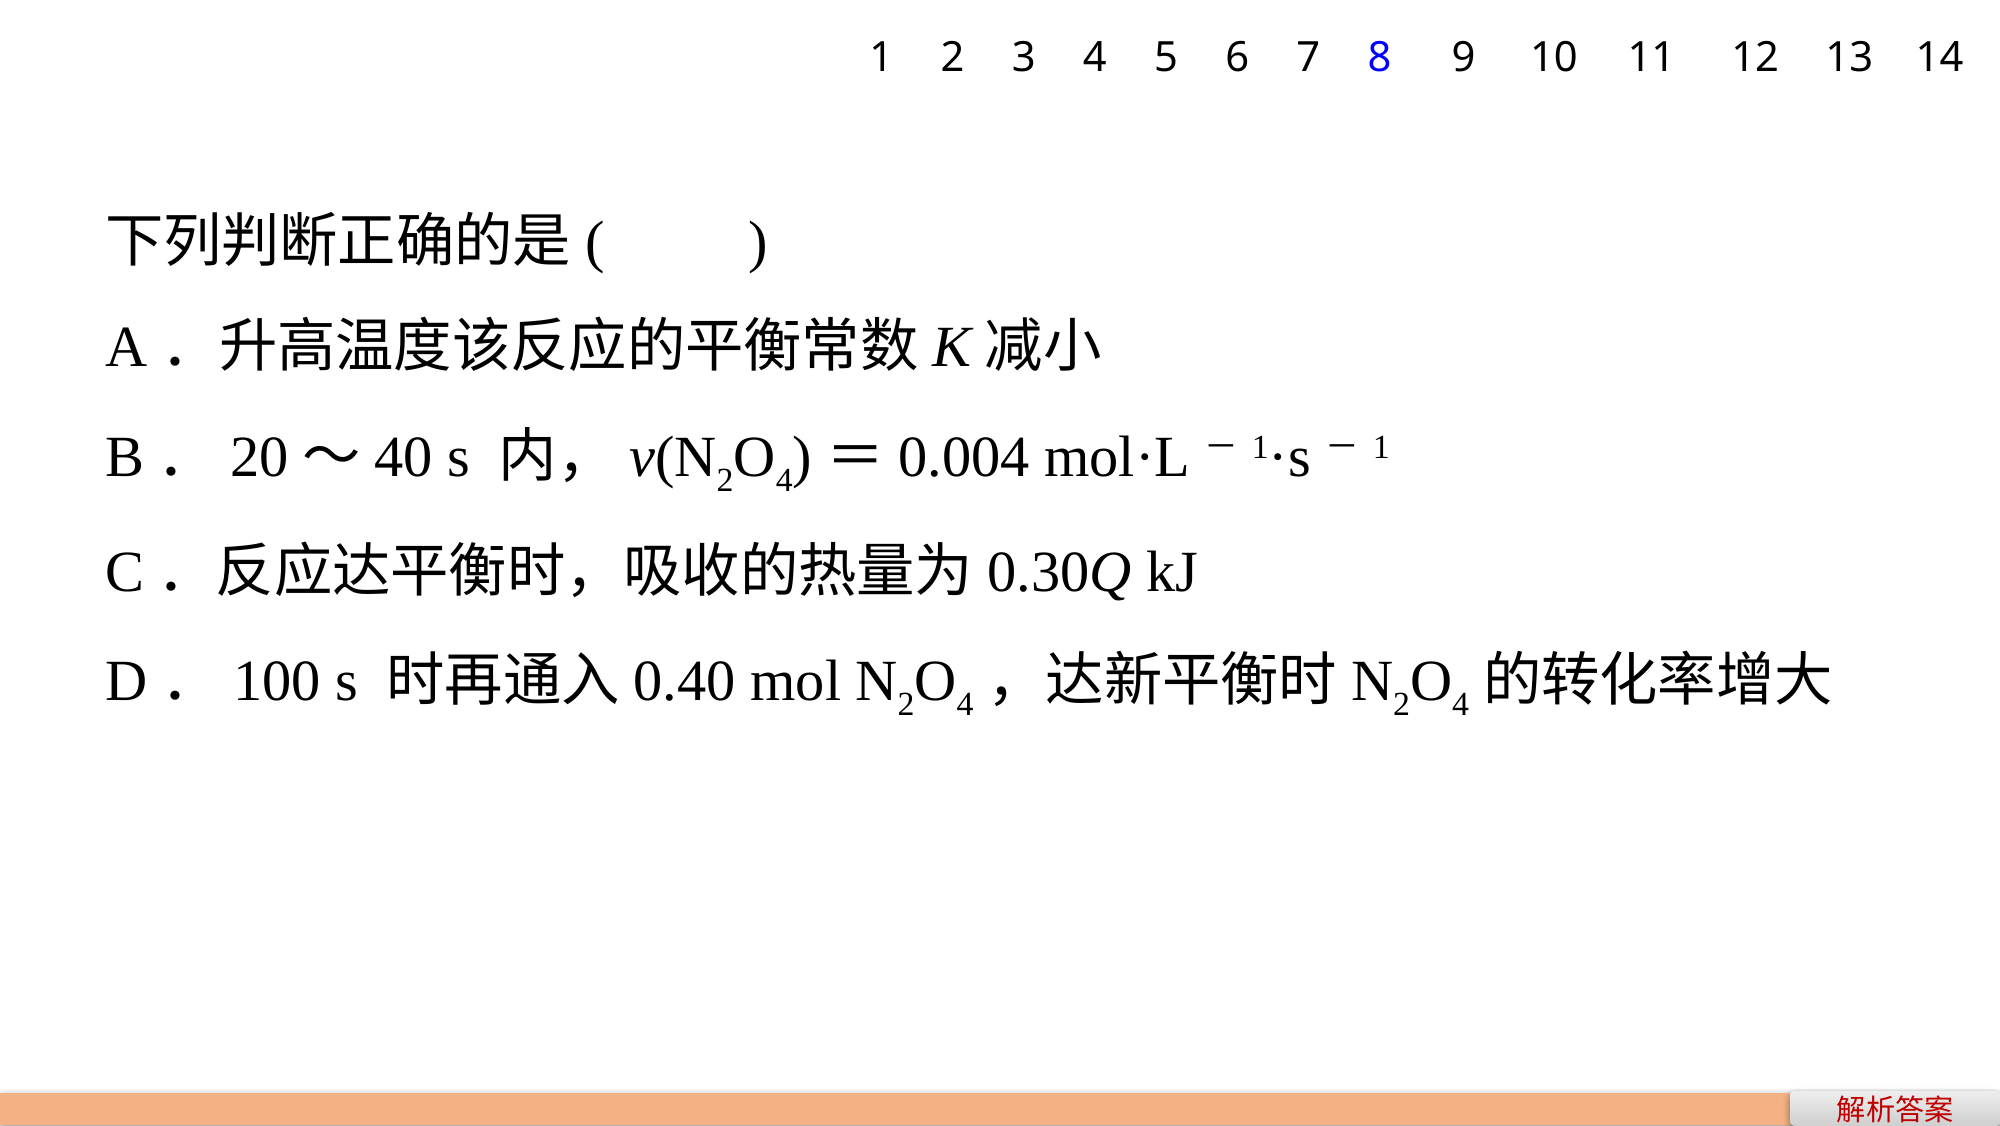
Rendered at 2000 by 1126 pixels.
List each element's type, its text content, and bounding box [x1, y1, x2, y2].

text_box 7 [1281, 7, 1341, 102]
text_box 1 [854, 7, 914, 102]
text_box 5 [1139, 7, 1199, 102]
text_box 6 [1210, 7, 1270, 102]
text_box 14 [1905, 7, 1984, 102]
text_box 10 [1507, 7, 1599, 102]
text_box 11 [1610, 7, 1696, 102]
text_box 3 [996, 7, 1056, 102]
text_box 2 [925, 7, 985, 102]
text_box [0, 1092, 1787, 1126]
text_box 下列判断正确的是( ) A．升高温度该反应的平衡常数K减小 B．20～40 s 内，v(N2O4)＝0.004 mol·L－1·s－1 C．反应达平衡时，吸收的热量为0.30Q kJ D．100 s 时再通入0.40 mol N2O4，达新平衡时N2O4的转化率增大 [90, 160, 1861, 730]
text_box 4 [1067, 7, 1127, 102]
text_box 解析答案 [1788, 1089, 2000, 1126]
text_box 13 [1811, 7, 1894, 102]
text_box 12 [1707, 7, 1800, 102]
text_box 9 [1423, 7, 1496, 102]
text_box 8 [1352, 7, 1412, 102]
